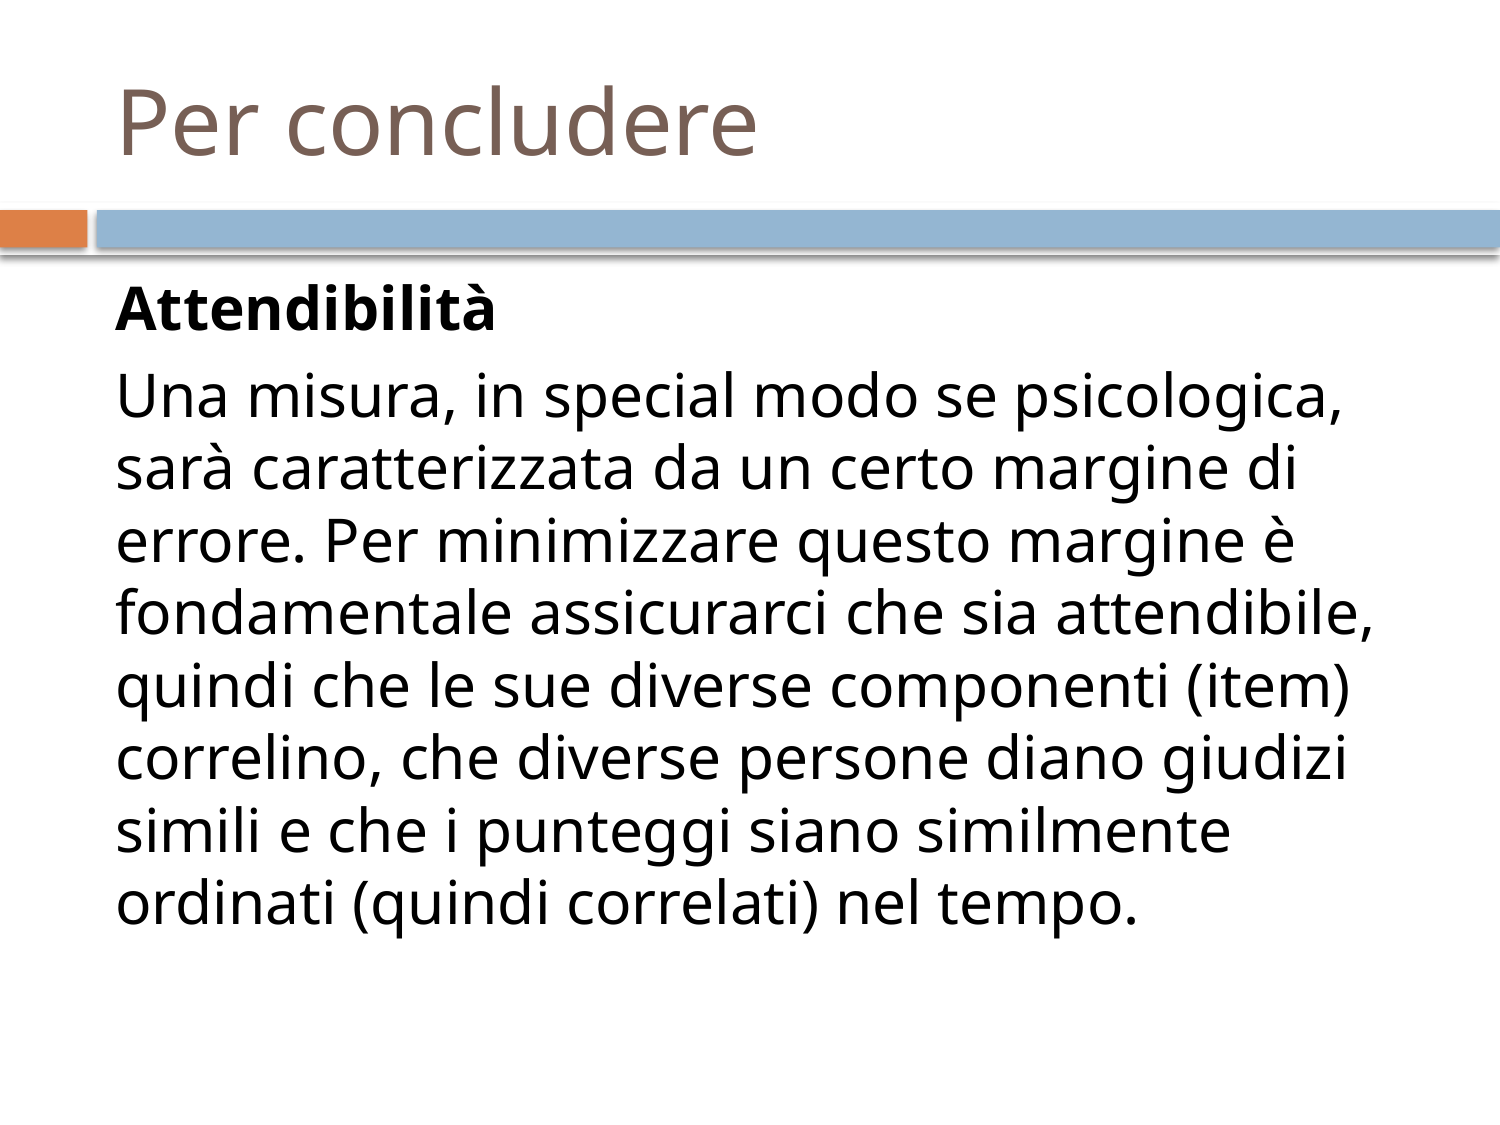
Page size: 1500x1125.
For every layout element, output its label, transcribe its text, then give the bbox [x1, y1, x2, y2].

list Attendibilità Una misura, in special modo se psicologica, sarà caratterizzata da un certo margine di errore. Per minimizzare questo margine è fondamentale assicurarci che sia attendibile, quindi che le sue diverse componenti (item) correlino, che diverse persone diano giudizi simili e che i punteggi siano similmente ordinati (quindi correlati) nel tempo. [100, 262, 1438, 1000]
title Per concludere [100, 37, 1438, 200]
